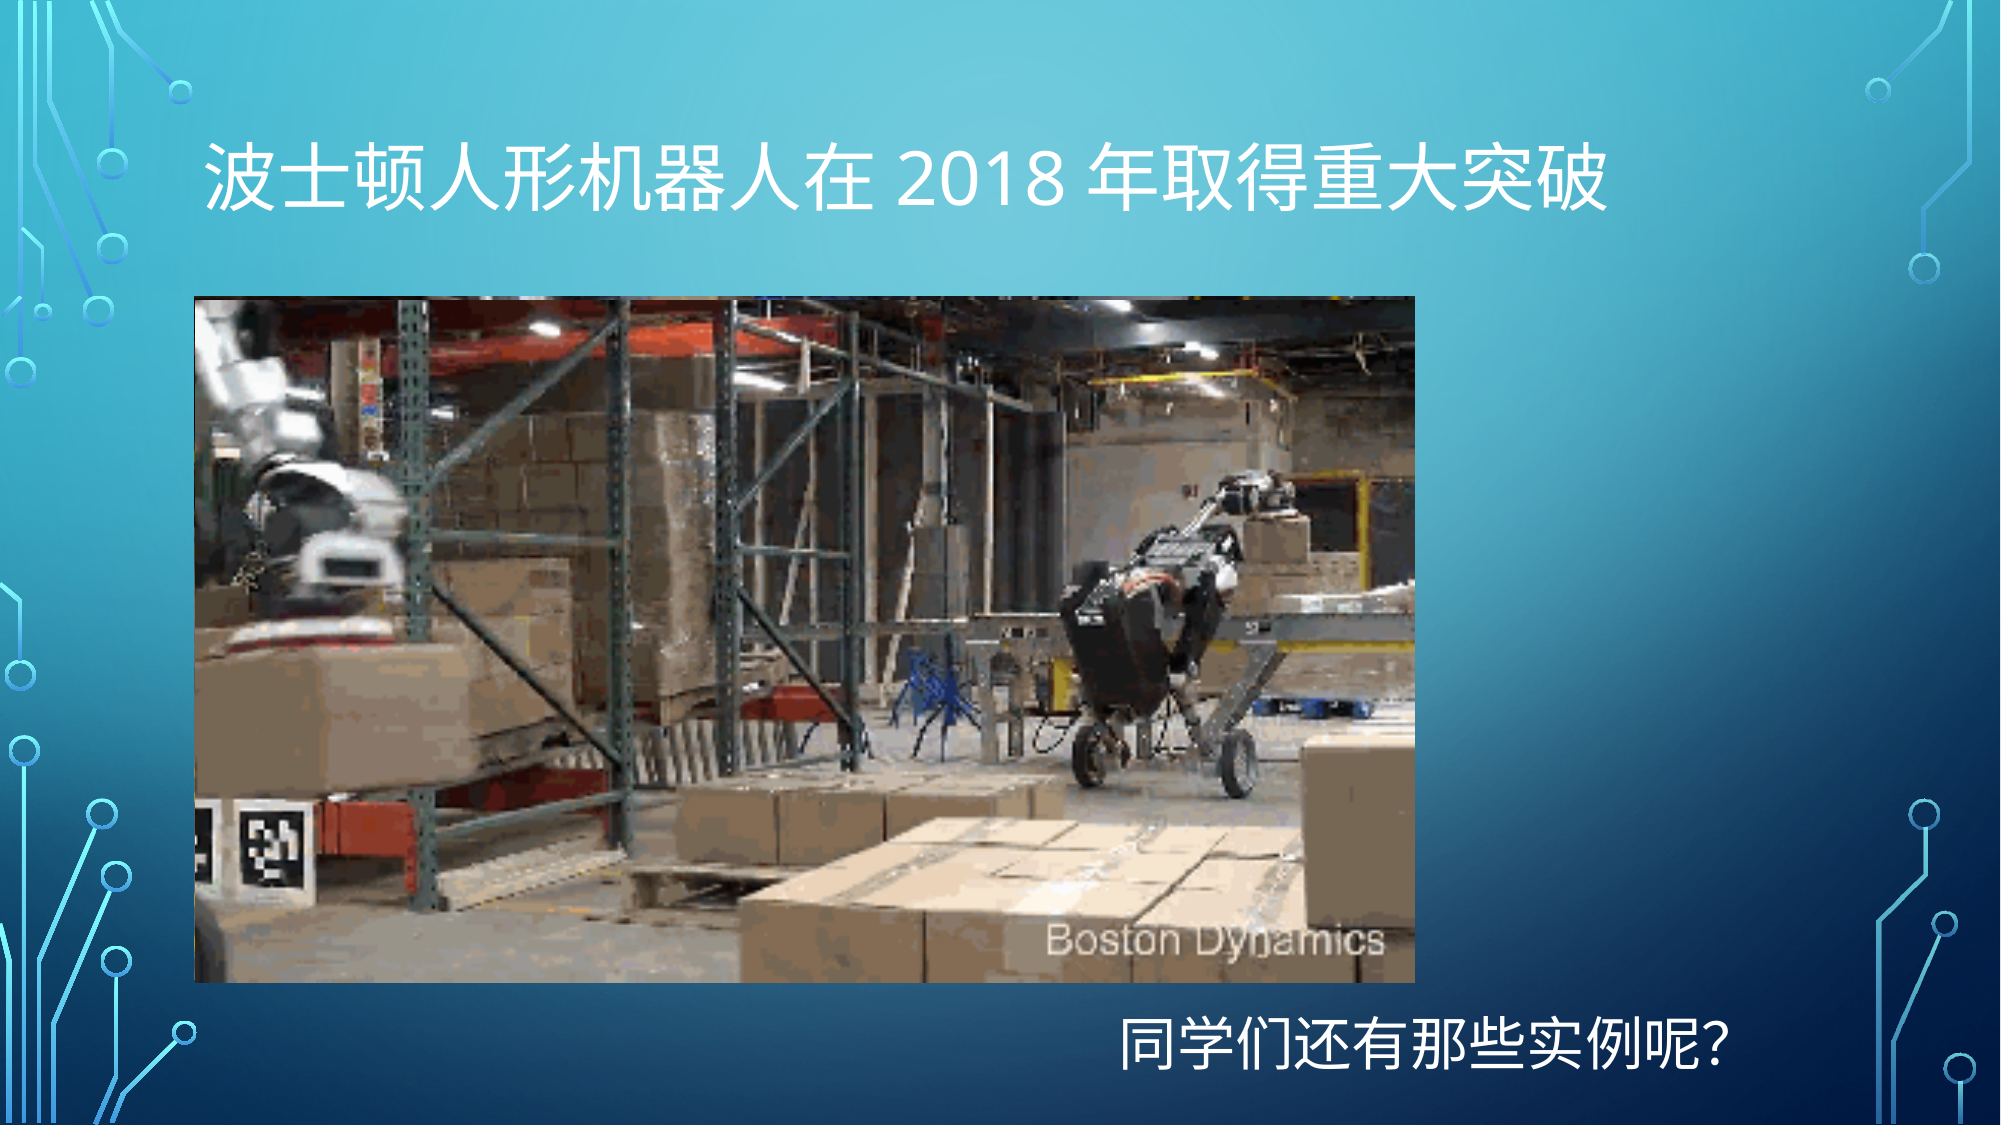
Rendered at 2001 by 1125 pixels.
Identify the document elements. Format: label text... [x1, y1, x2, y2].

picture [194, 296, 1415, 984]
text_box 同学们还有那些实例呢？ [1104, 999, 1775, 1085]
title 波士顿人形机器人在2018年取得重大突破 [187, 101, 1813, 261]
